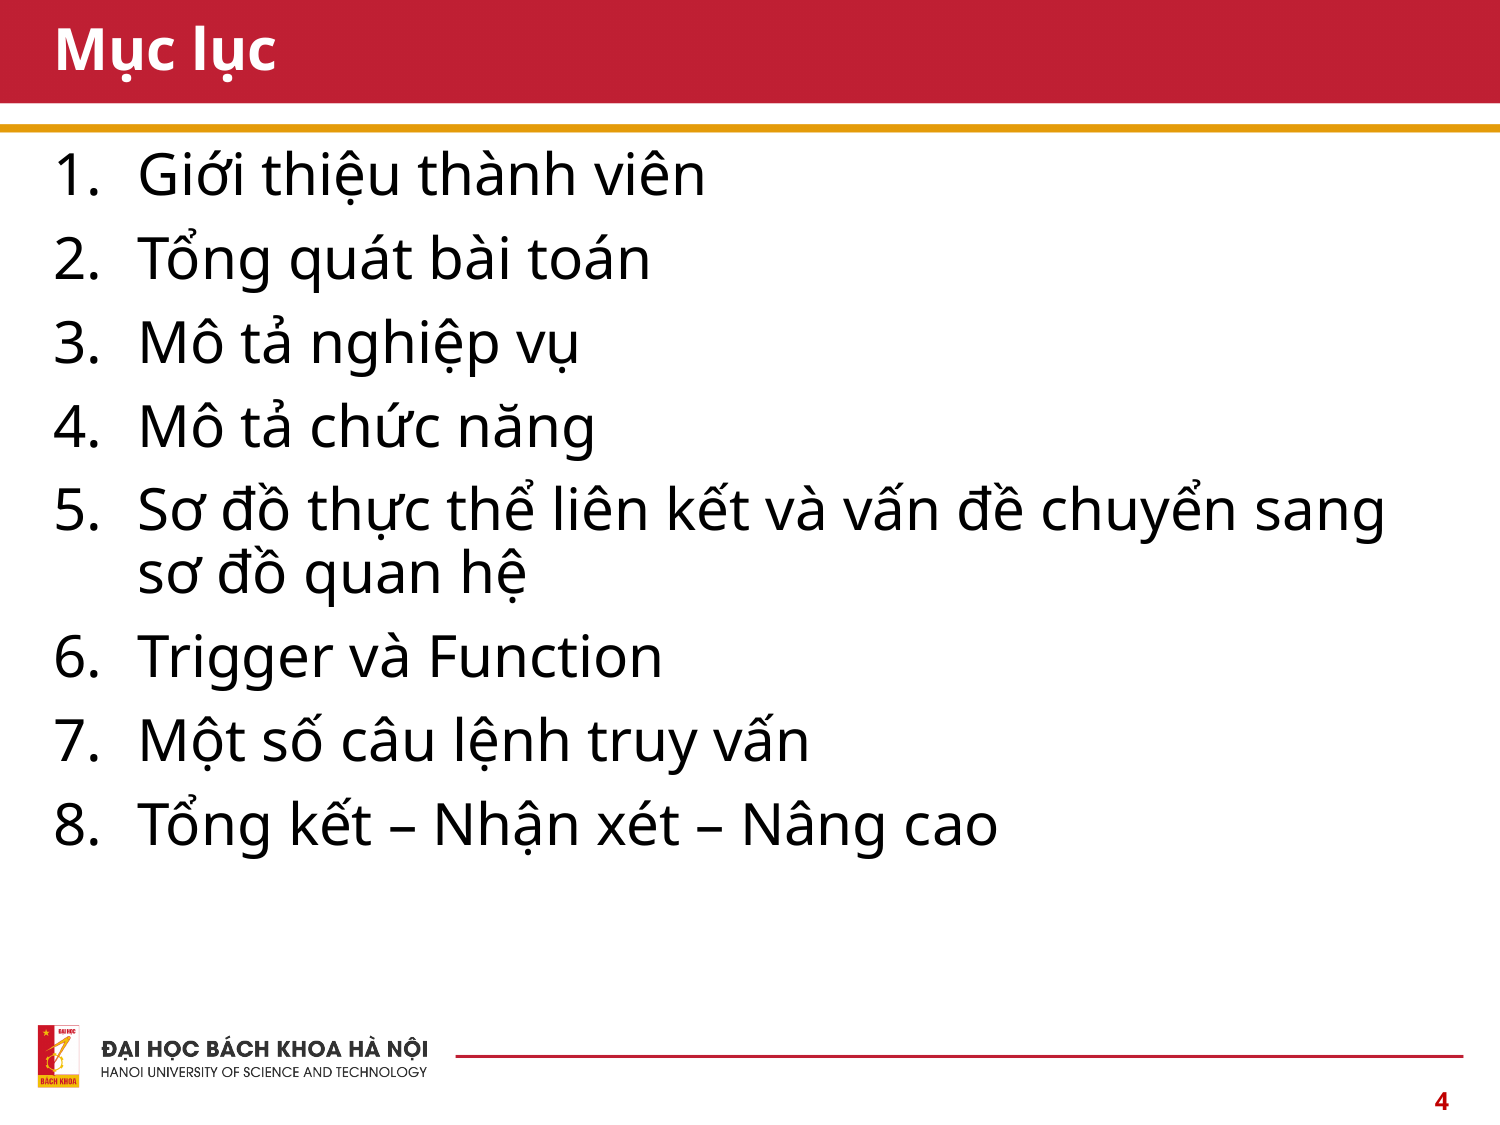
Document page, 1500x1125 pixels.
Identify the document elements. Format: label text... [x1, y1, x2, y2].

slide_number 4 [1126, 1078, 1464, 1125]
title Mục lục [38, 12, 1462, 87]
list Giới thiệu thành viên Tổng quát bài toán Mô tả nghiệp vụ Mô tả chức năng Sơ đồ thực thể liên kết và vấn đề chuyển sang sơ đồ quan hệ Trigger và Function Một số câu lệnh truy vấn Tổng kết – Nhận xét – Nâng cao [38, 138, 1462, 1008]
picture [0, 0, 1500, 1125]
